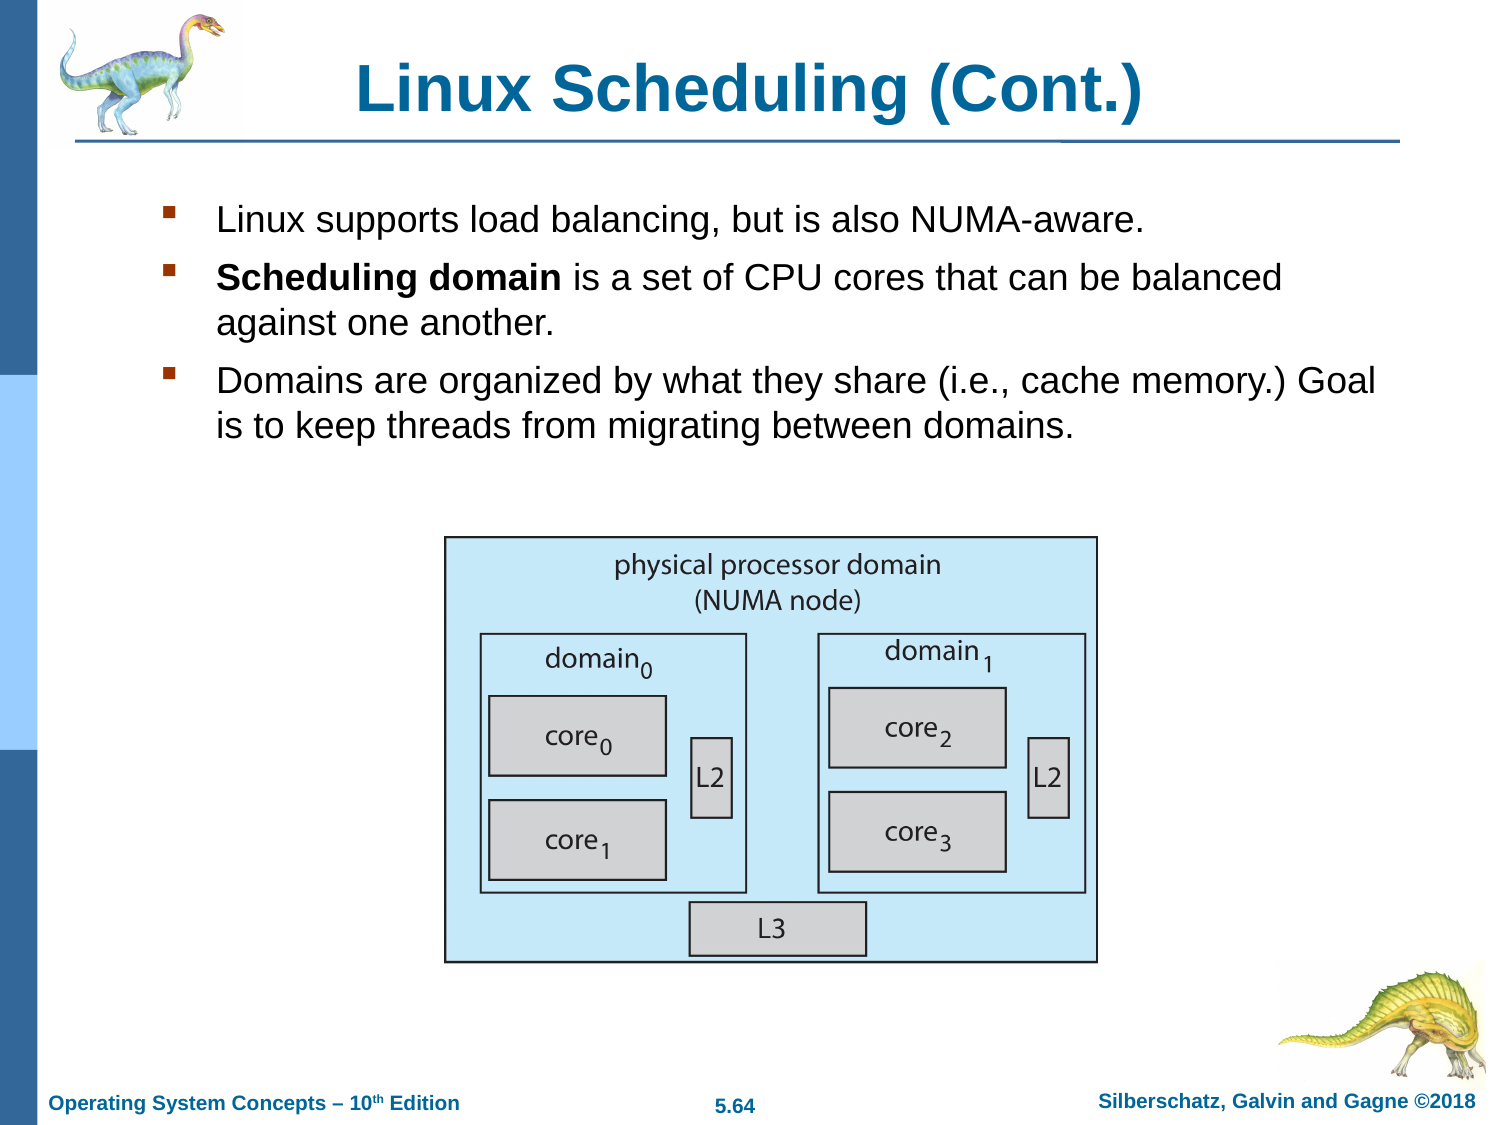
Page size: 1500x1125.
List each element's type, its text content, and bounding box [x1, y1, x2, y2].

picture [444, 536, 1099, 968]
title Linux Scheduling (Cont.) [75, 37, 1425, 133]
picture [1275, 959, 1486, 1090]
list Linux supports load balancing, but is also NUMA-aware. Scheduling domain is a set of CPU cores that can be balanced against one another. Domains are organized by what they share (i.e., cache memory.) Goal is to keep threads from migrating between domains. [144, 187, 1423, 931]
picture [46, 0, 243, 149]
